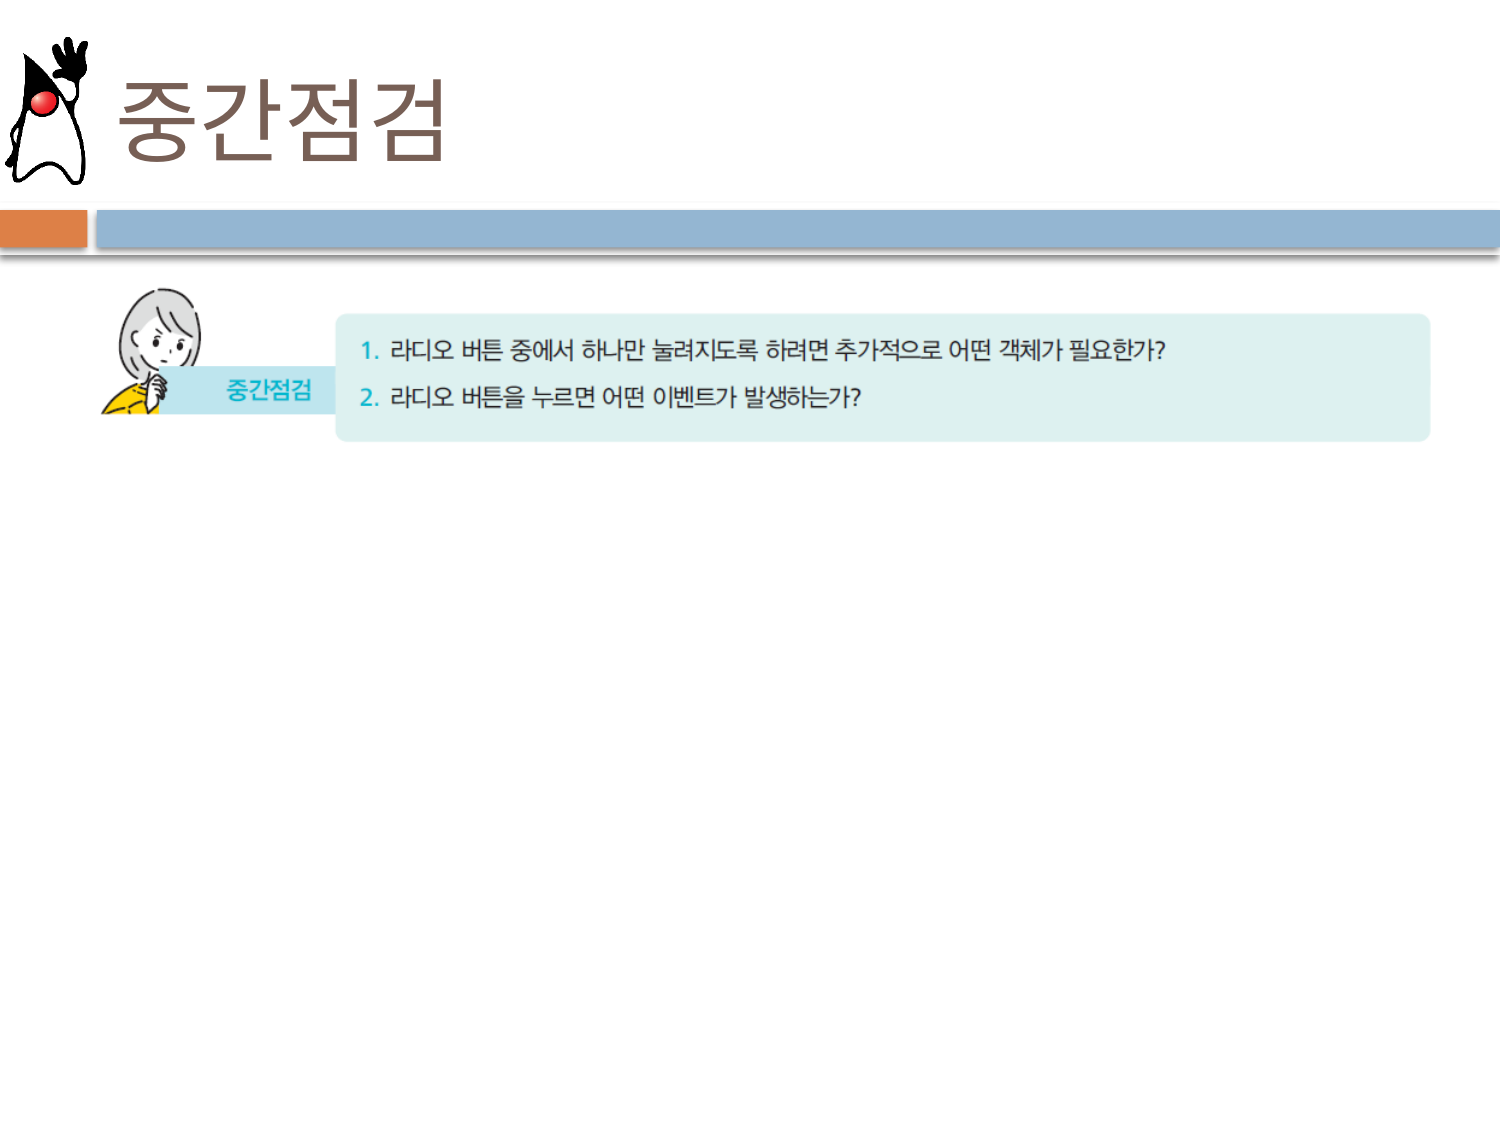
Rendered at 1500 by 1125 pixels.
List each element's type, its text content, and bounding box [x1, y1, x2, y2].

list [100, 276, 1439, 448]
picture [5, 37, 88, 185]
title 중간점검 [100, 37, 1438, 200]
